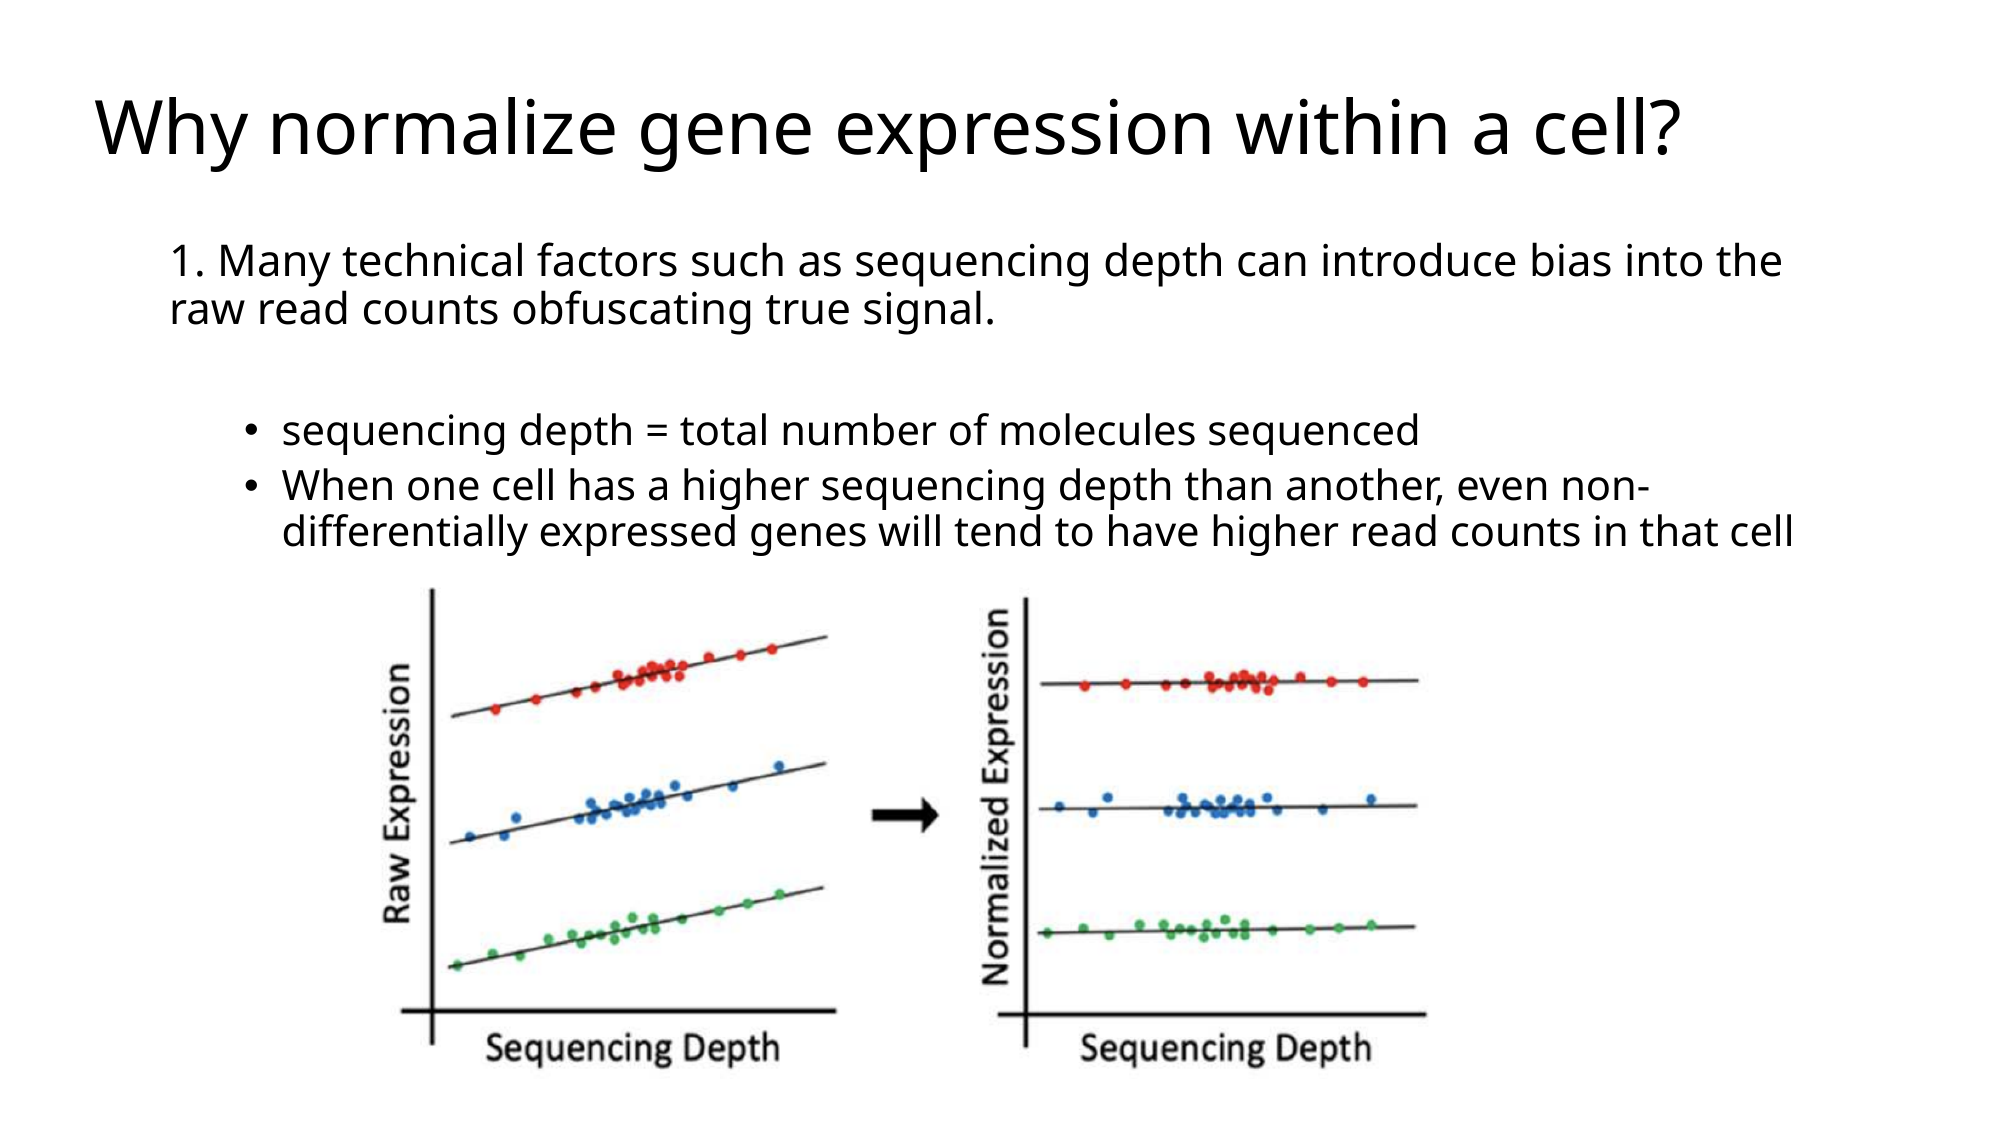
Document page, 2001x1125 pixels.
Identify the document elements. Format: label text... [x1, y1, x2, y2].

title Why normalize gene expression within a cell? [79, 43, 1805, 217]
picture [346, 581, 1538, 1103]
list 1. Many technical factors such as sequencing depth can introduce bias into the raw read counts obfuscating true signal. sequencing depth = total number of molecules sequenced When one cell has a higher sequencing depth than another, even non-differentially expressed genes will tend to have higher read counts in that cell [79, 231, 1869, 602]
